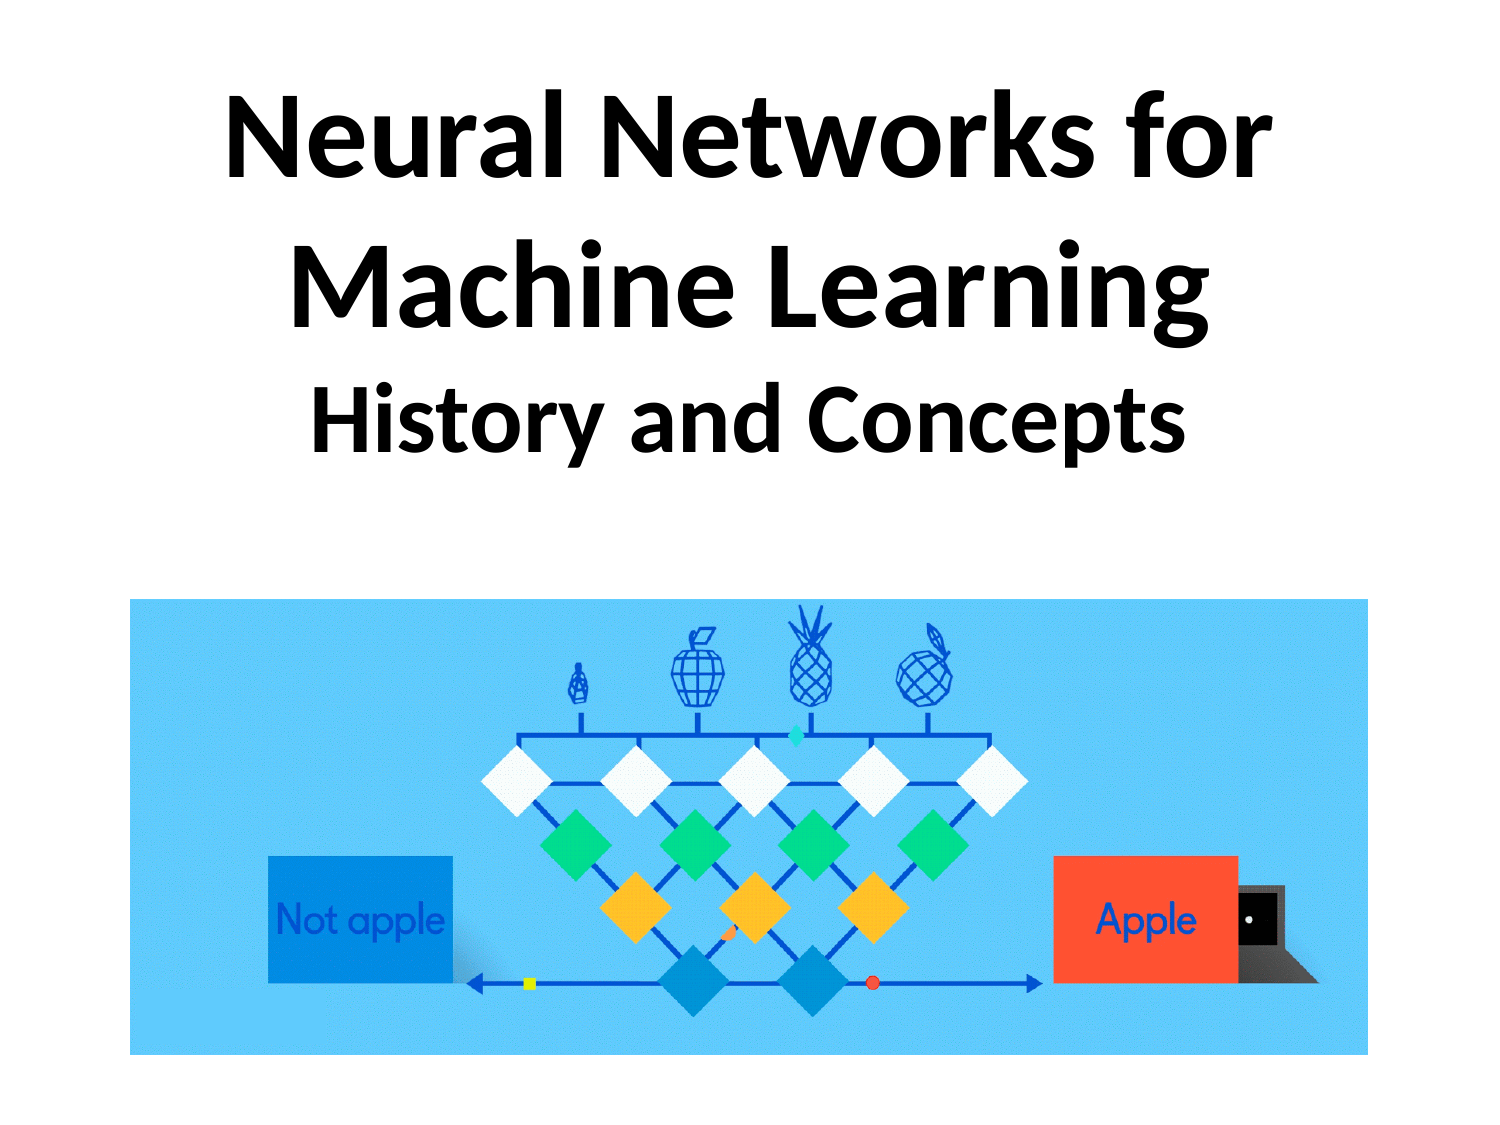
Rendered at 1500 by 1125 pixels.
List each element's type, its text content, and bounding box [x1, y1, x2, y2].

picture [130, 599, 1369, 1055]
title Neural Networks for Machine Learning History and Concepts [0, 0, 1500, 525]
